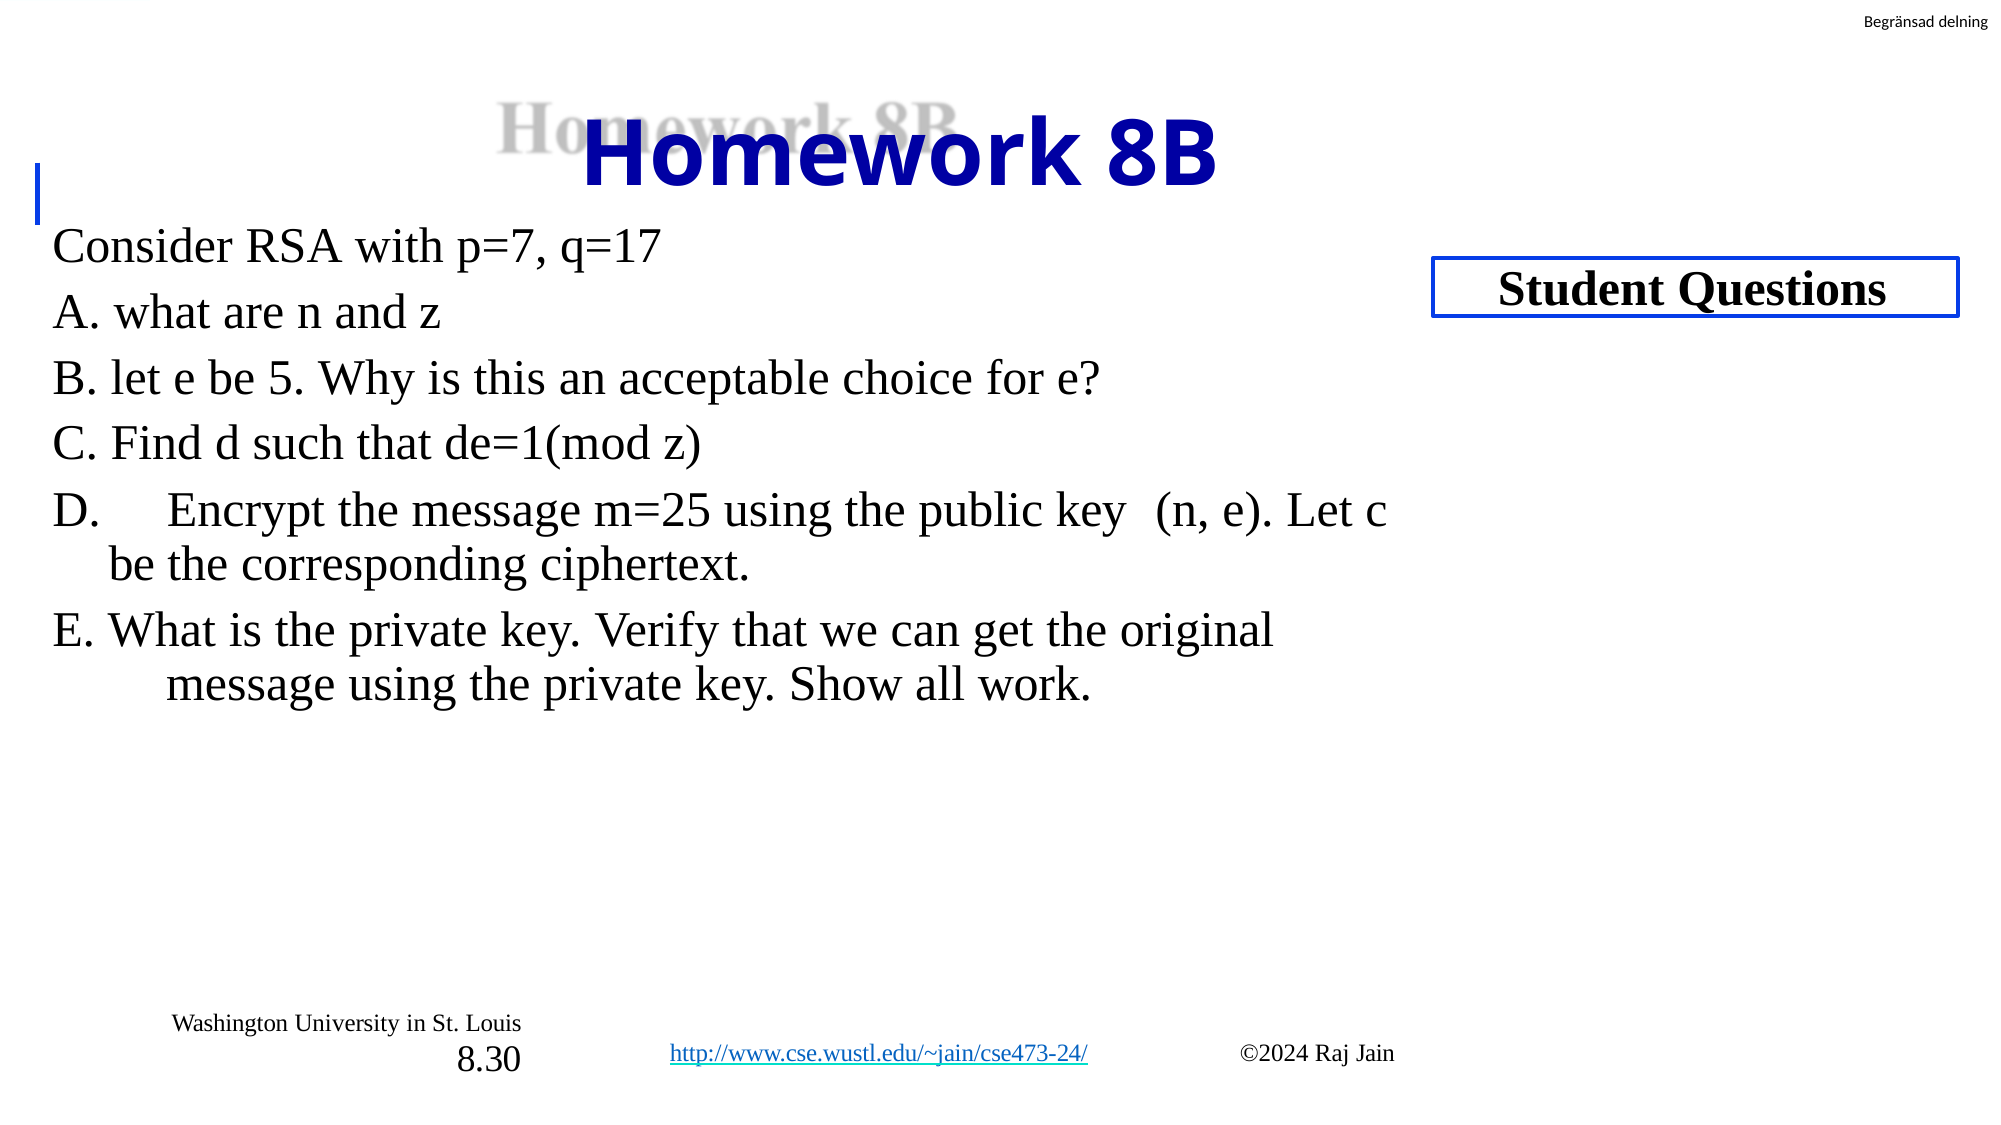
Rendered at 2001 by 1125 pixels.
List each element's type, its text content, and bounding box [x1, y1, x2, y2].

text_box Consider RSA with p=7, q=17 what are n and z let e be 5. Why is this an acceptable choice for e? Find d such that de=1(mod z) Encrypt the message m=25 using the public key (n, e). Let c be the corresponding ciphertext. What is the private key. Verify that we can get the original message using the private key. Show all work. [50, 203, 1391, 711]
title Homework 8B [137, 52, 1863, 243]
footer ©2024 Raj Jain [1237, 1037, 1399, 1125]
text_box Student Questions [1432, 258, 1958, 316]
text_box http://www.cse.wustl.edu/~jain/cse473-24/ [667, 1037, 1101, 1067]
picture [446, 53, 1009, 220]
slide_number Washington University in St. Louis 8.30 [25, 717, 522, 1125]
